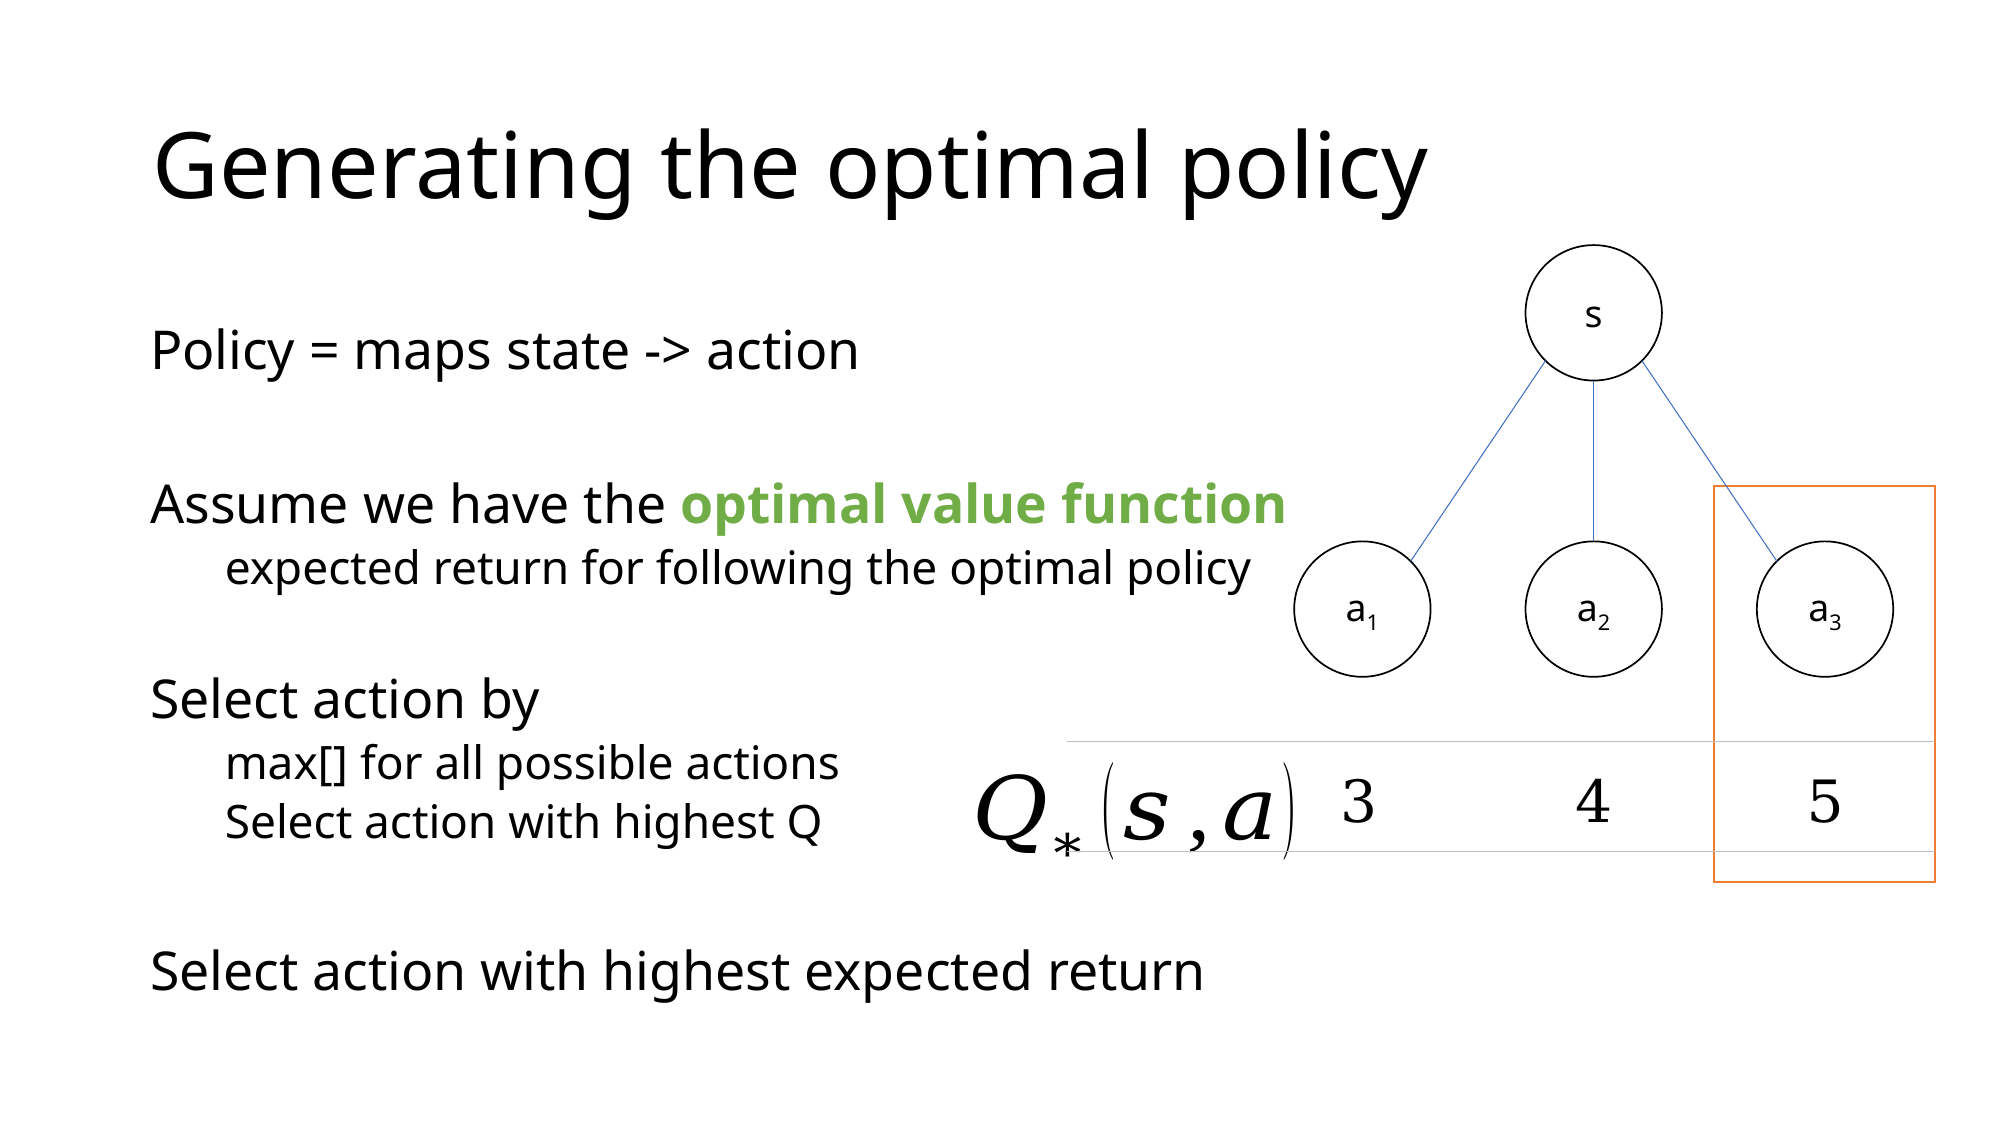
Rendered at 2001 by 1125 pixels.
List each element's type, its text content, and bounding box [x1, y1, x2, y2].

title Generating the optimal policy [137, 59, 2000, 278]
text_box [972, 245, 1936, 883]
